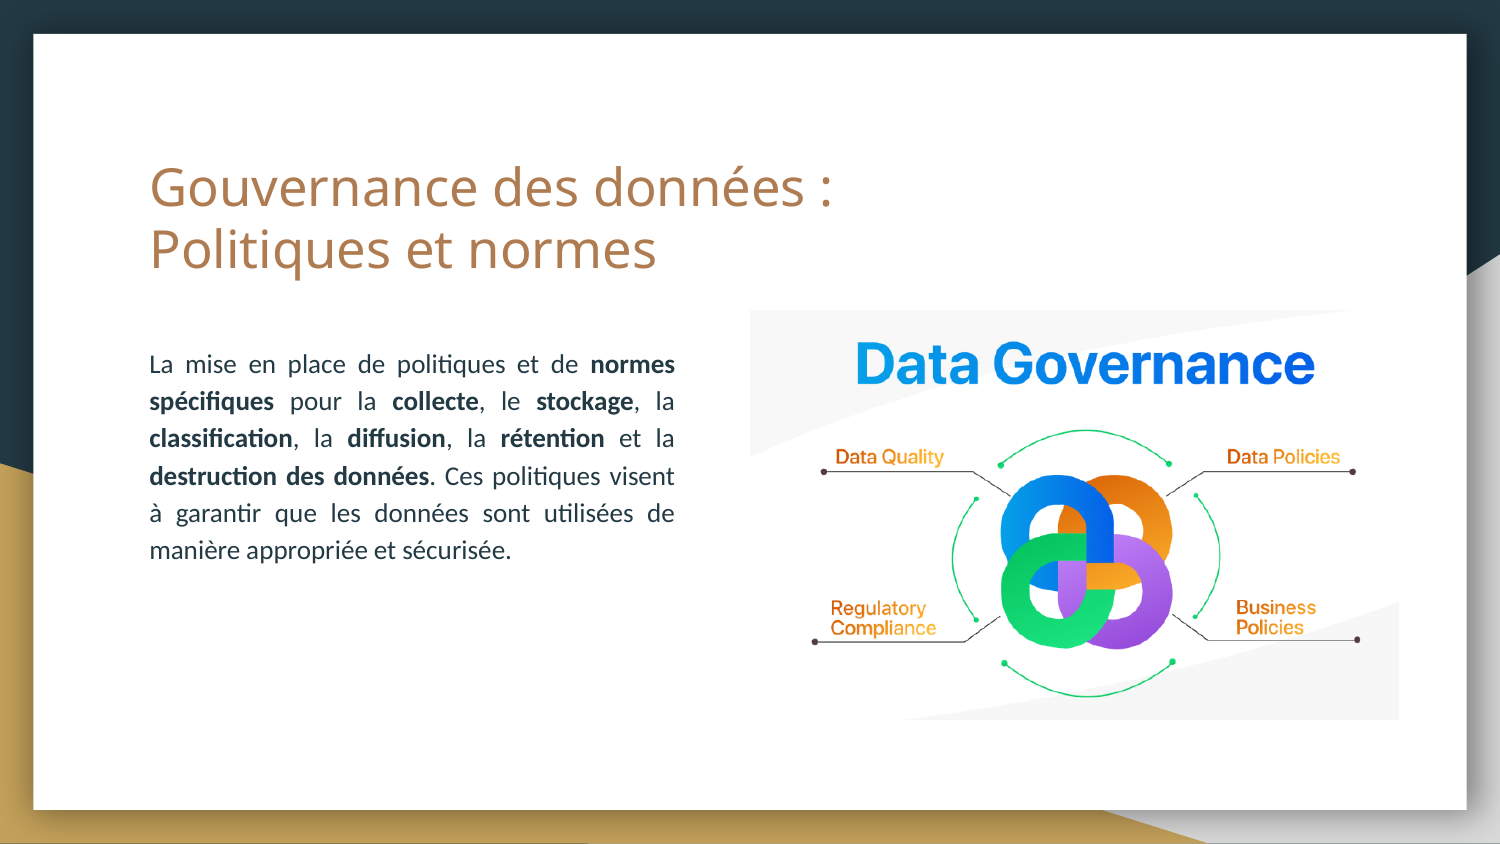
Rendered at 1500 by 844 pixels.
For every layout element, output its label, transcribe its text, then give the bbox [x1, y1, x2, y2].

picture [749, 310, 1399, 720]
title Gouvernance des données : Politiques et normes [134, 138, 1366, 296]
list La mise en place de politiques et de normes spécifiques pour la collecte, le stockage, la classification, la diffusion, la rétention et la destruction des données. Ces politiques visent à garantir que les données sont utilisées de manière appropriée et sécurisée. [134, 326, 691, 769]
